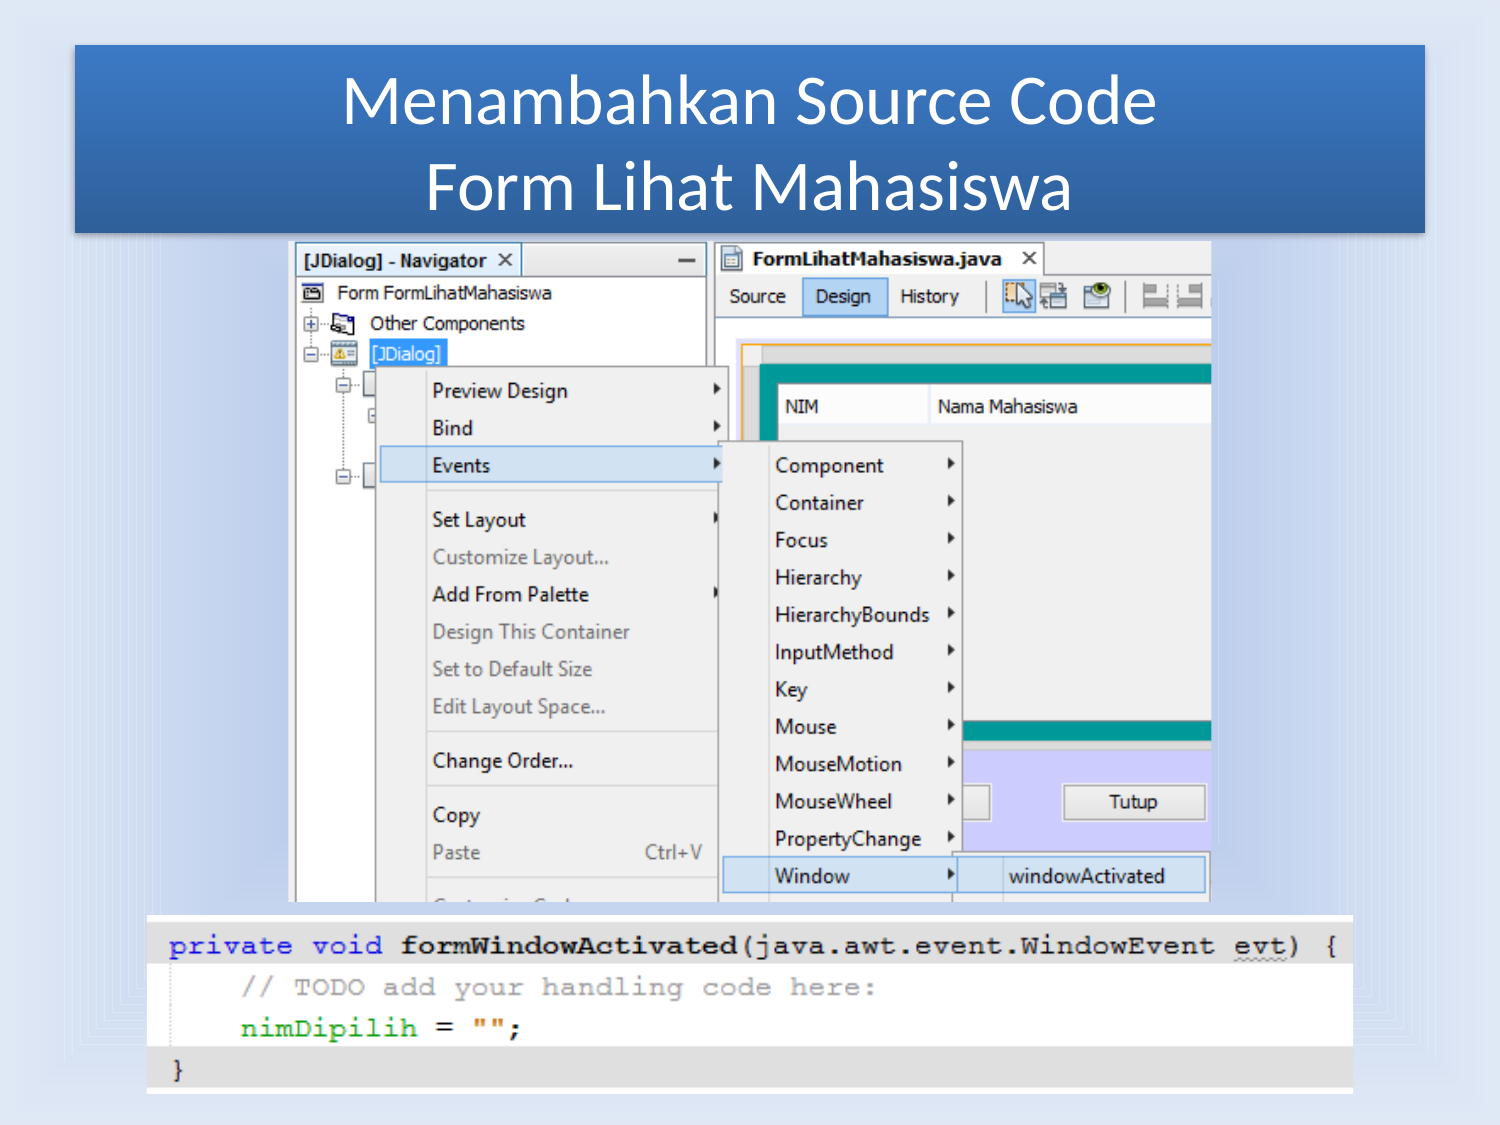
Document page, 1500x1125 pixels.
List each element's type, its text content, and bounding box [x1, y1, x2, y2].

title Menambahkan Source Code Form Lihat Mahasiswa [75, 45, 1425, 233]
picture [288, 240, 1212, 903]
picture [146, 915, 1354, 1095]
